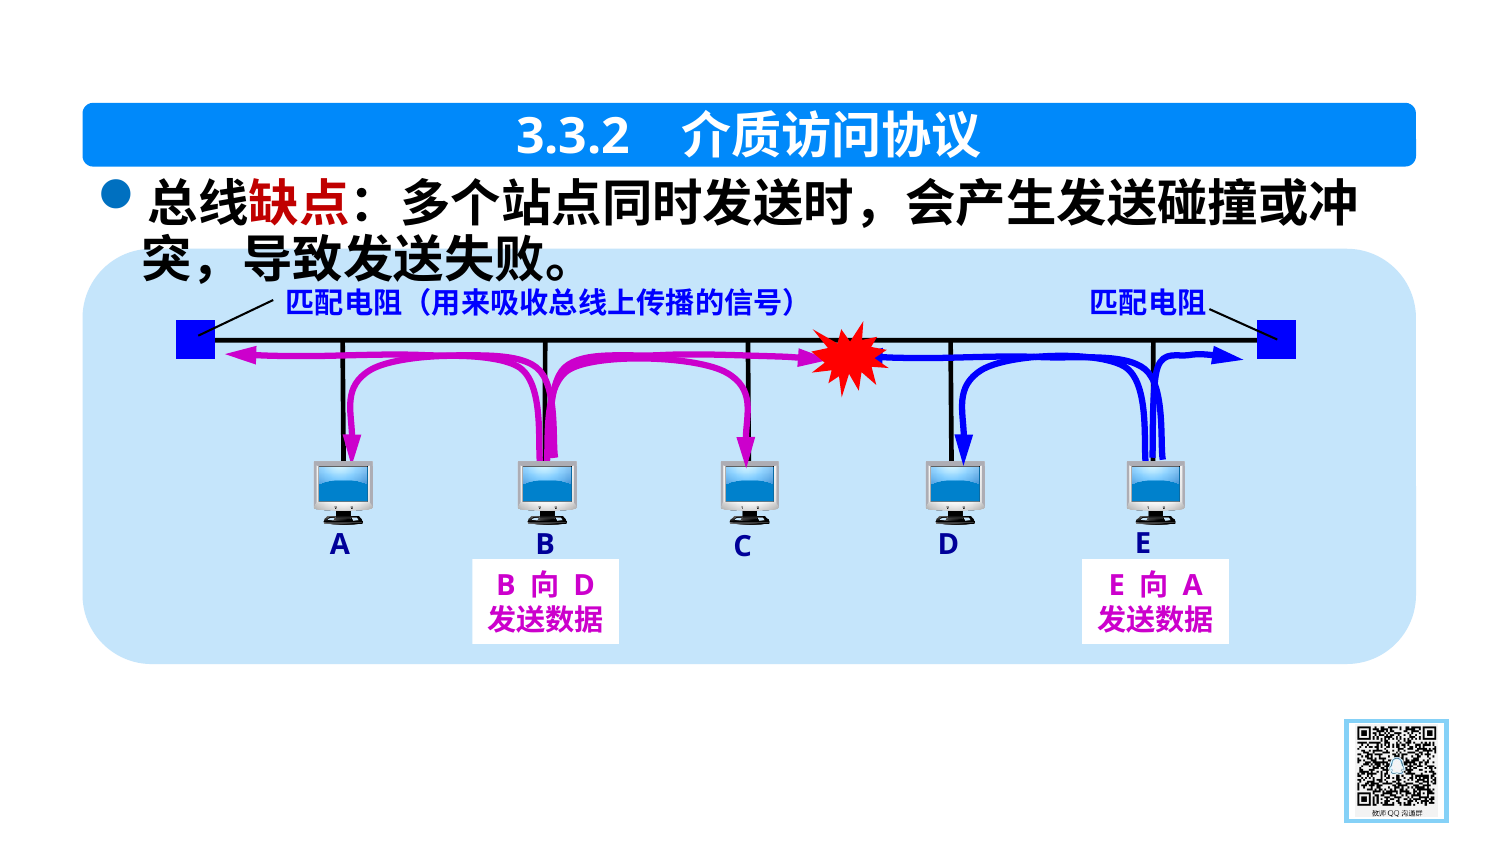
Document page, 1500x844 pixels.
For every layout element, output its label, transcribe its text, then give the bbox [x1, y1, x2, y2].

text_box 匹配电阻（用来吸收总线上传播的信号） [270, 276, 828, 327]
text_box [176, 321, 215, 359]
text_box D [900, 517, 975, 568]
picture [1121, 458, 1190, 526]
text_box 3.3.2 介质访问协议 [501, 95, 996, 167]
text_box E 向 A 发送数据 [1082, 559, 1229, 644]
text_box [80, 295, 1419, 667]
text_box B [520, 534, 571, 568]
text_box [224, 348, 439, 394]
text_box E [1090, 517, 1167, 559]
text_box 匹配电阻 [1074, 276, 1222, 327]
picture [513, 458, 581, 526]
text_box C [688, 519, 768, 570]
picture [715, 458, 784, 526]
text_box [1154, 350, 1244, 447]
text_box [82, 102, 501, 167]
text_box B 向 D 发送数据 [472, 559, 619, 644]
text_box [551, 358, 752, 470]
picture [309, 458, 377, 526]
picture [921, 458, 989, 526]
text_box [996, 102, 1417, 167]
text_box A [284, 517, 365, 568]
text_box 总线缺点：多个站点同时发送时，会产生发送碰撞或冲突，导致发送失败。 [82, 167, 1416, 295]
text_box [880, 356, 1033, 394]
text_box [346, 355, 540, 467]
text_box [957, 355, 1146, 467]
text_box [554, 352, 820, 390]
picture [1355, 724, 1438, 817]
text_box [1257, 321, 1296, 359]
text_box [809, 319, 891, 400]
text_box [1096, 357, 1163, 456]
text_box [467, 355, 555, 456]
